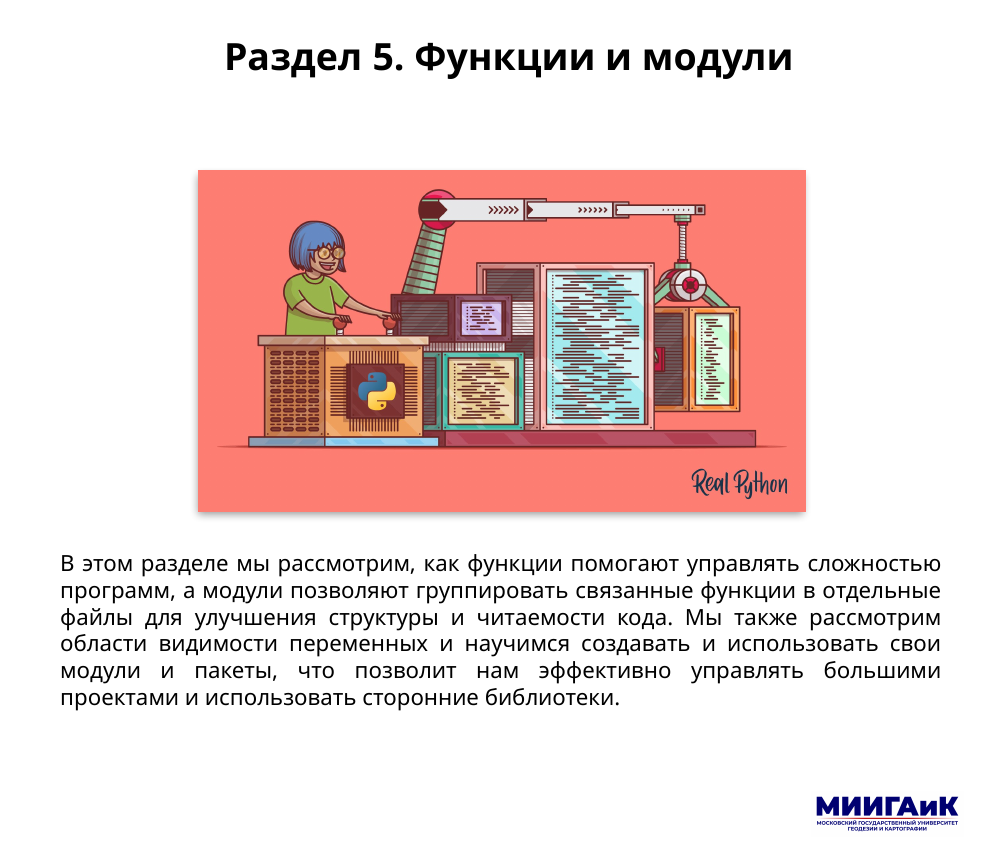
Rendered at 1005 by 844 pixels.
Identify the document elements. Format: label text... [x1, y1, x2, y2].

list Раздел 5. Функции и модули [29, 16, 975, 95]
list В этом разделе мы рассмотрим, как функции помогают управлять сложностью программ, а модули позволяют группировать связанные функции в отдельные файлы для улучшения структуры и читаемости кода. Мы также рассмотрим области видимости переменных и научимся создавать и использовать свои модули и пакеты, что позволит нам эффективно управлять большими проектами и использовать сторонние библиотеки. [45, 532, 958, 727]
picture [811, 791, 964, 837]
picture [198, 158, 806, 523]
